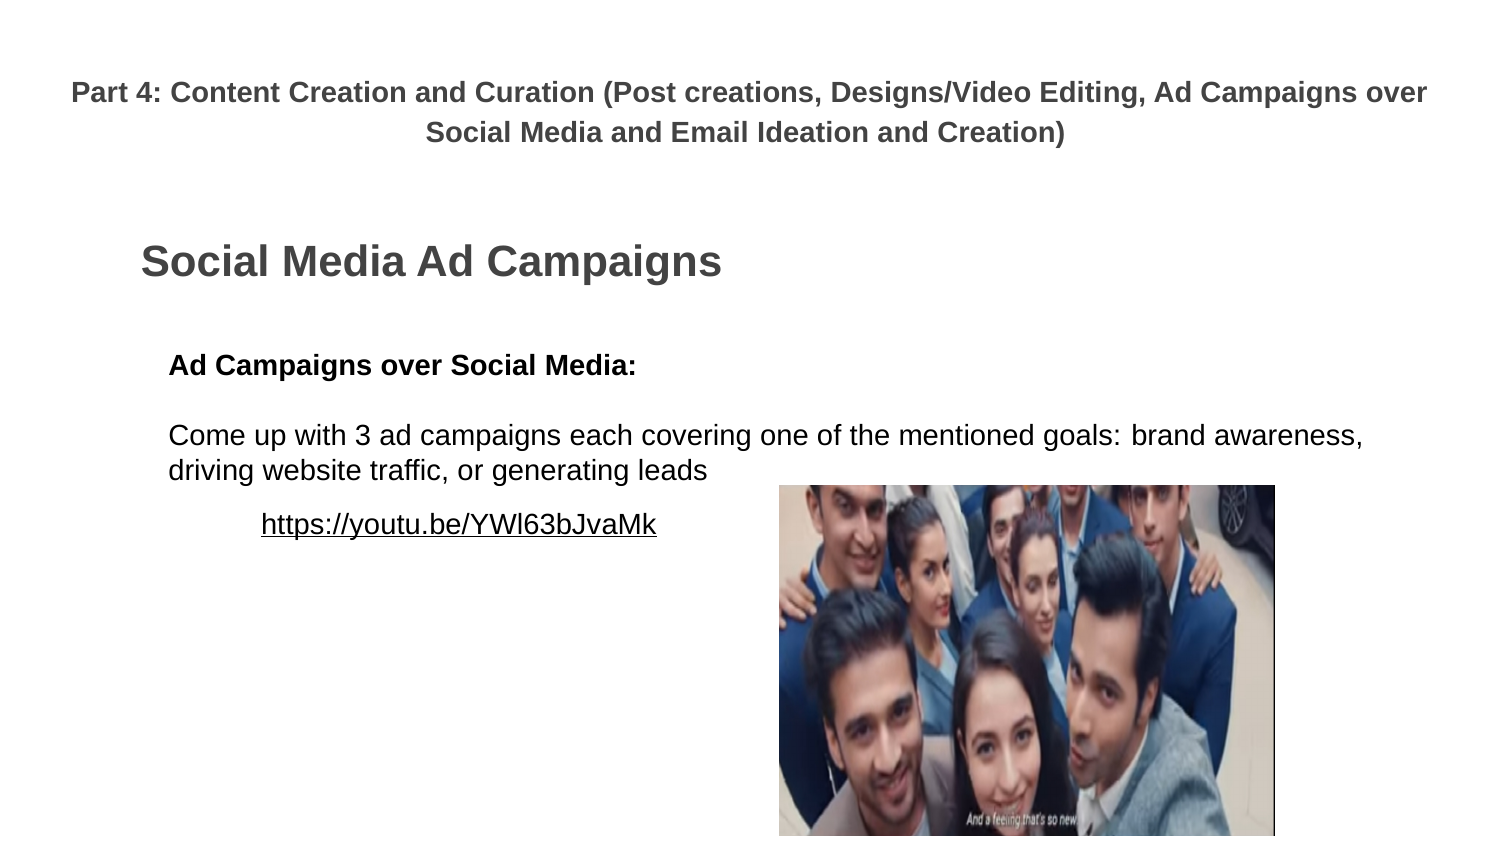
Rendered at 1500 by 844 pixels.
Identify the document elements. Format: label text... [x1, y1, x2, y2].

text_box Part 4: Content Creation and Curation (Post creations, Designs/Video Editing, Ad Campaigns over Social Media and Email Ideation and Creation) [29, 53, 1471, 164]
text_box Social Media Ad Campaigns [125, 210, 1375, 348]
text_box Ad Campaigns over Social Media: Come up with 3 ad campaigns each covering one of the mentioned goals: brand awareness, driving website traffic, or generating leads [78, 331, 1422, 747]
text_box https://youtu.be/YWl63bJvaMk [246, 497, 774, 548]
picture [779, 485, 1275, 837]
